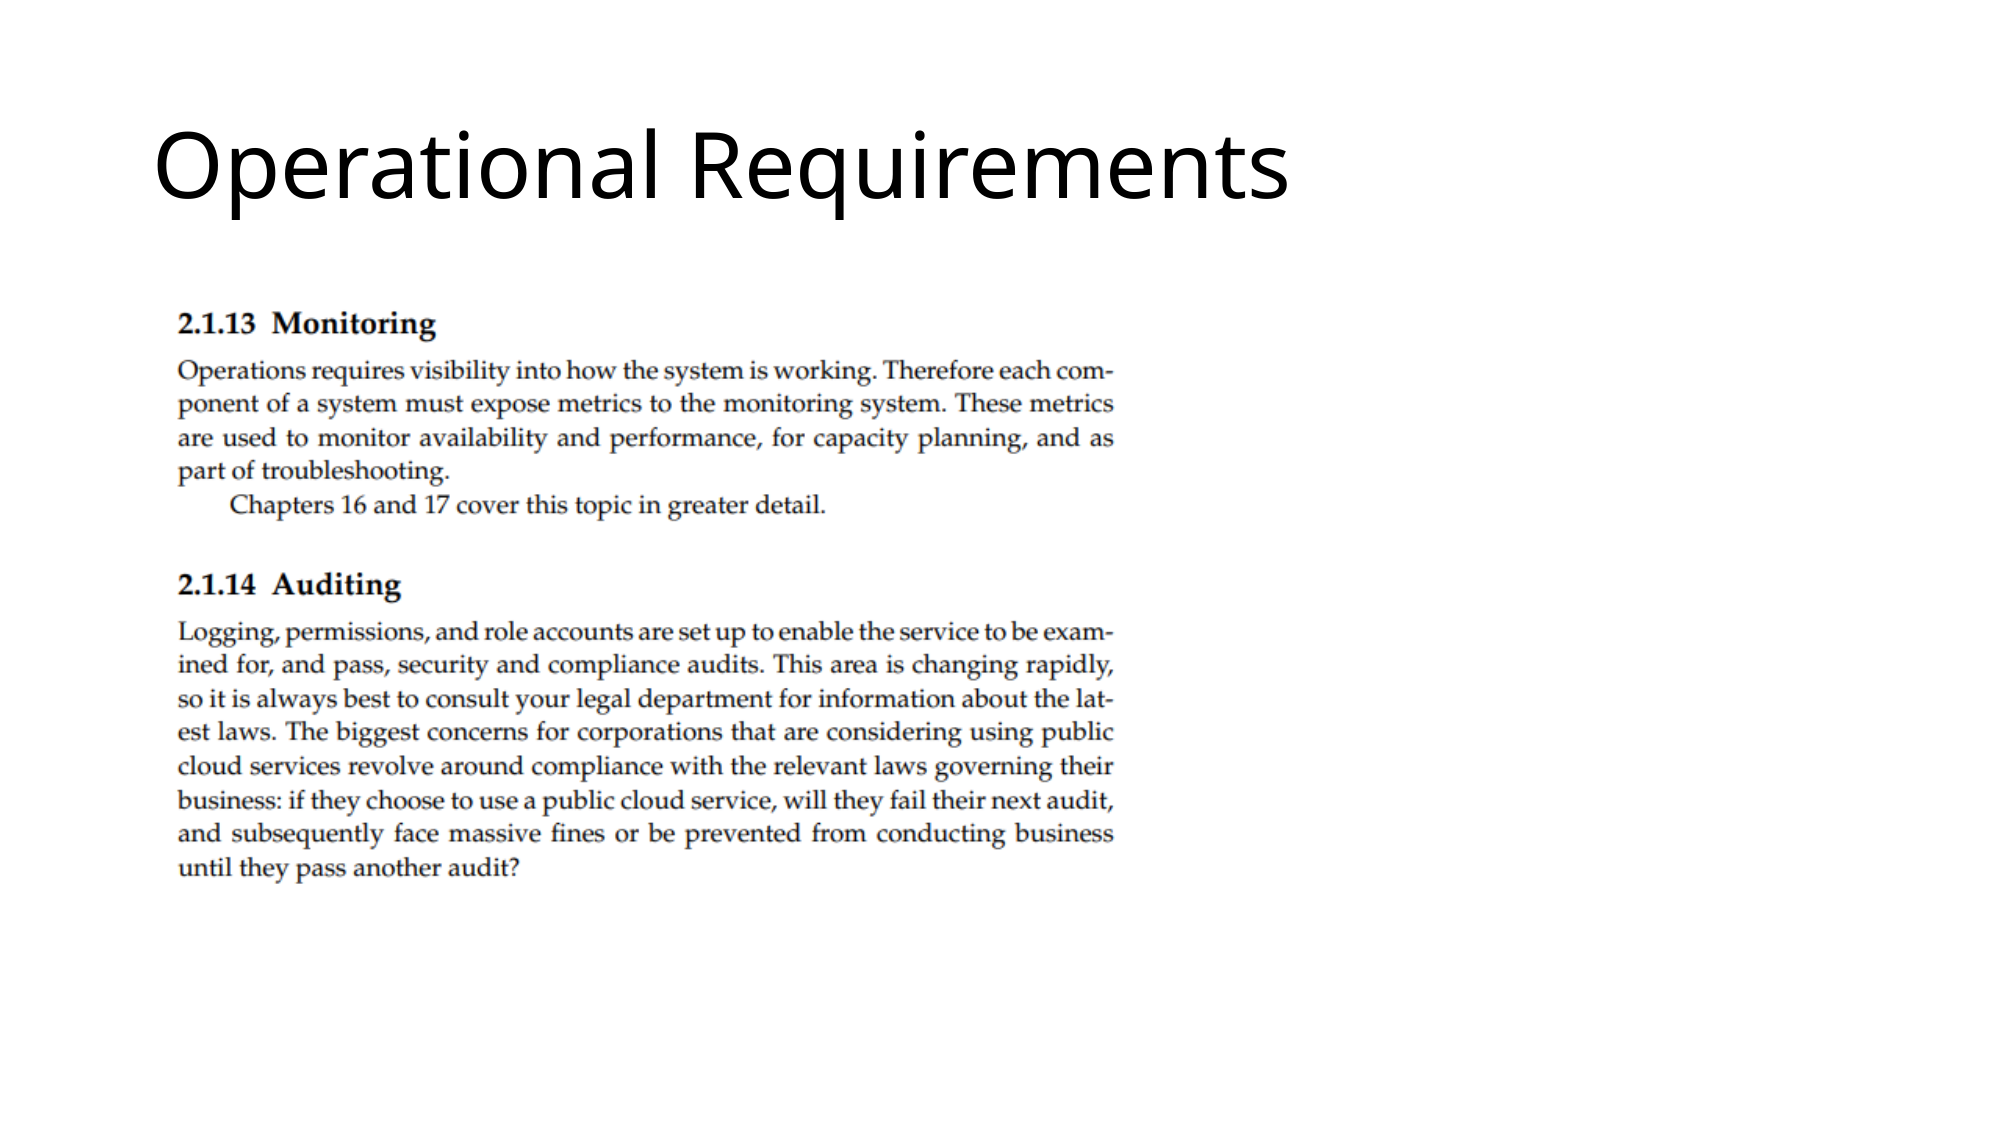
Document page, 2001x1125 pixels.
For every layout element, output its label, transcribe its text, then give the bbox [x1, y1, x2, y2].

title Operational Requirements [137, 59, 1863, 278]
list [137, 232, 1196, 910]
